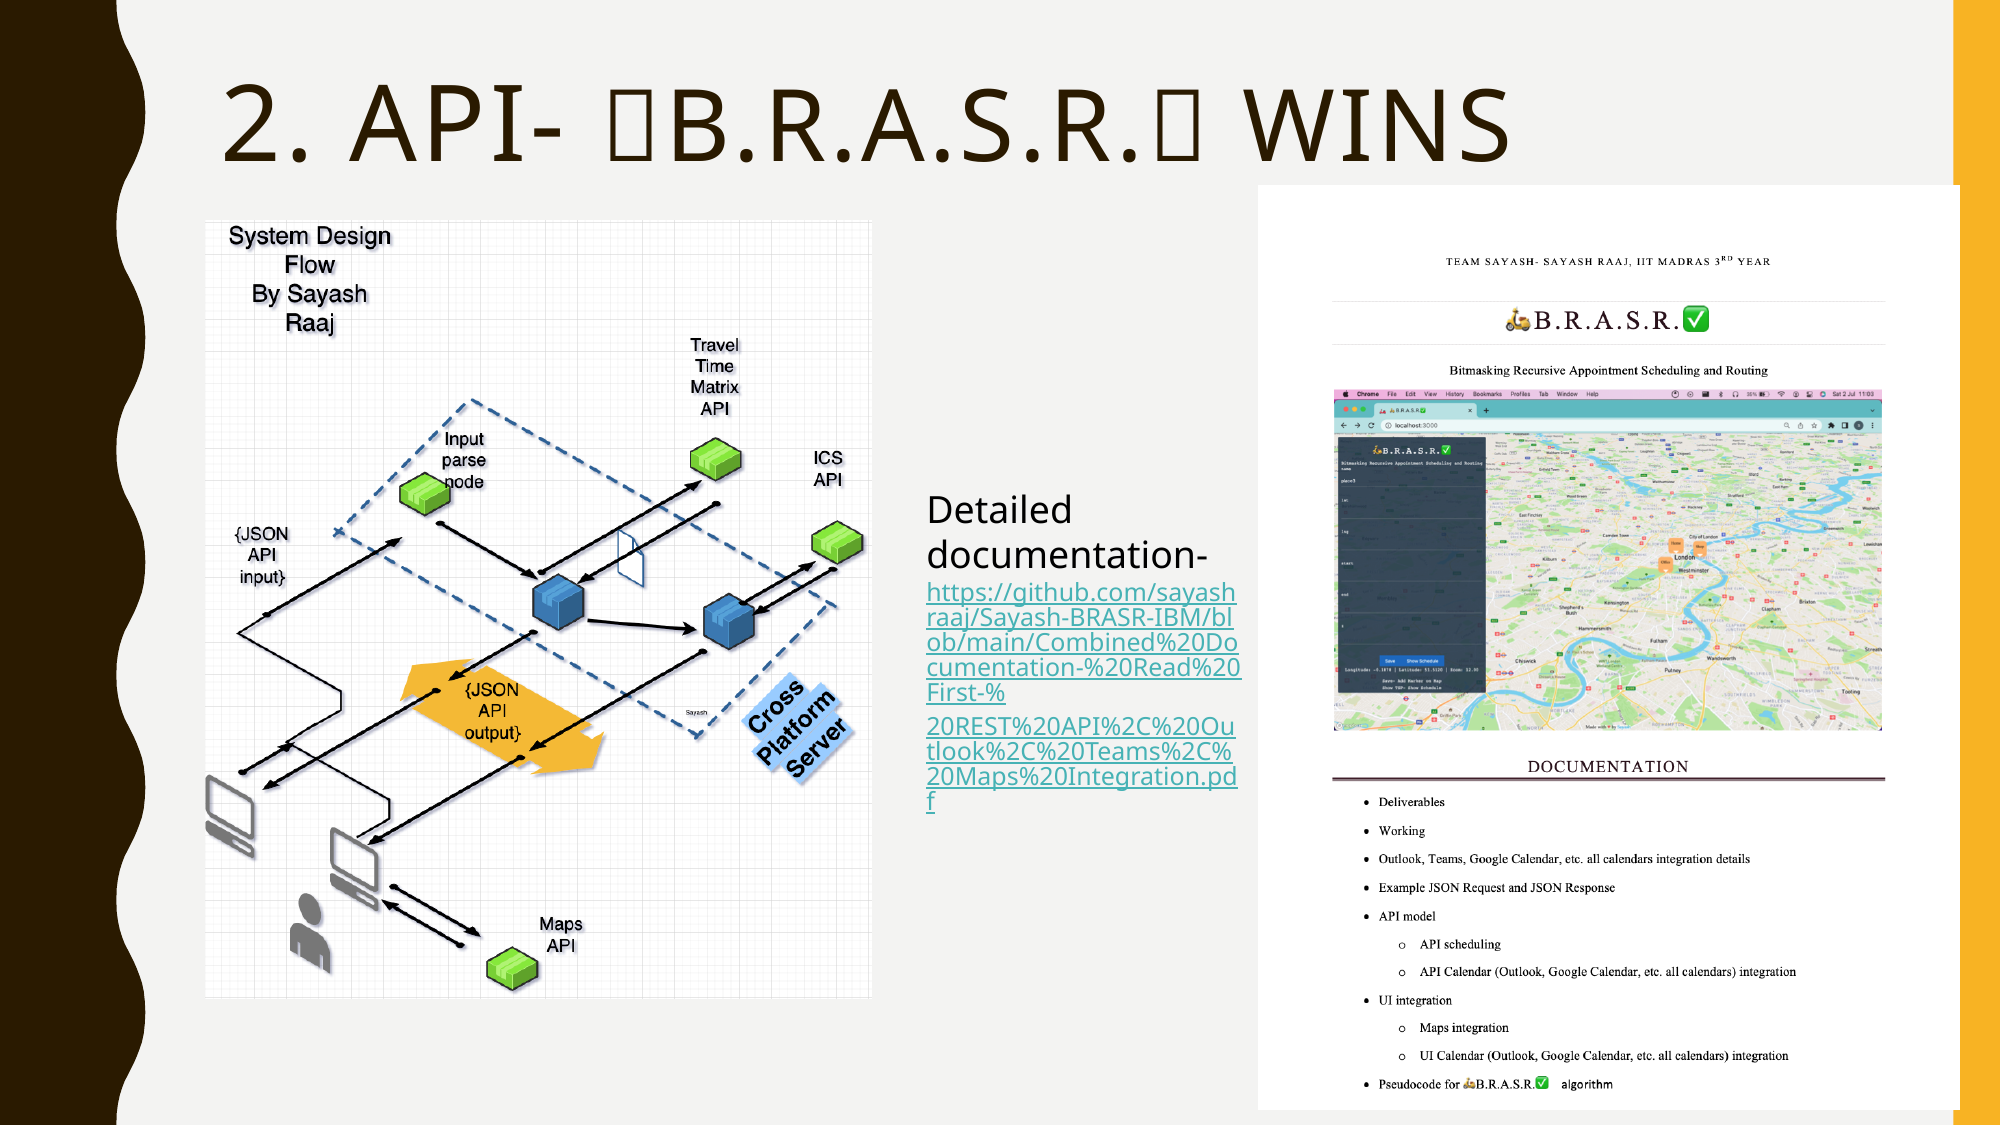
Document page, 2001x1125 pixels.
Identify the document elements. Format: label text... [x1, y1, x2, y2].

text_box Detailed documentation- https://github.com/sayashraaj/Sayash-BRASR-IBM/blob/main/Combined%20Documentation-%20Read%20First-%20REST%20API%2C%20Outlook%2C%20Teams%2C%20Maps%20Integration.pdf [911, 479, 1258, 652]
picture [205, 220, 872, 999]
picture [1258, 185, 1960, 1110]
title 2. Api- 🛵B.R.A.S.R.✅ wins [205, 62, 1875, 308]
